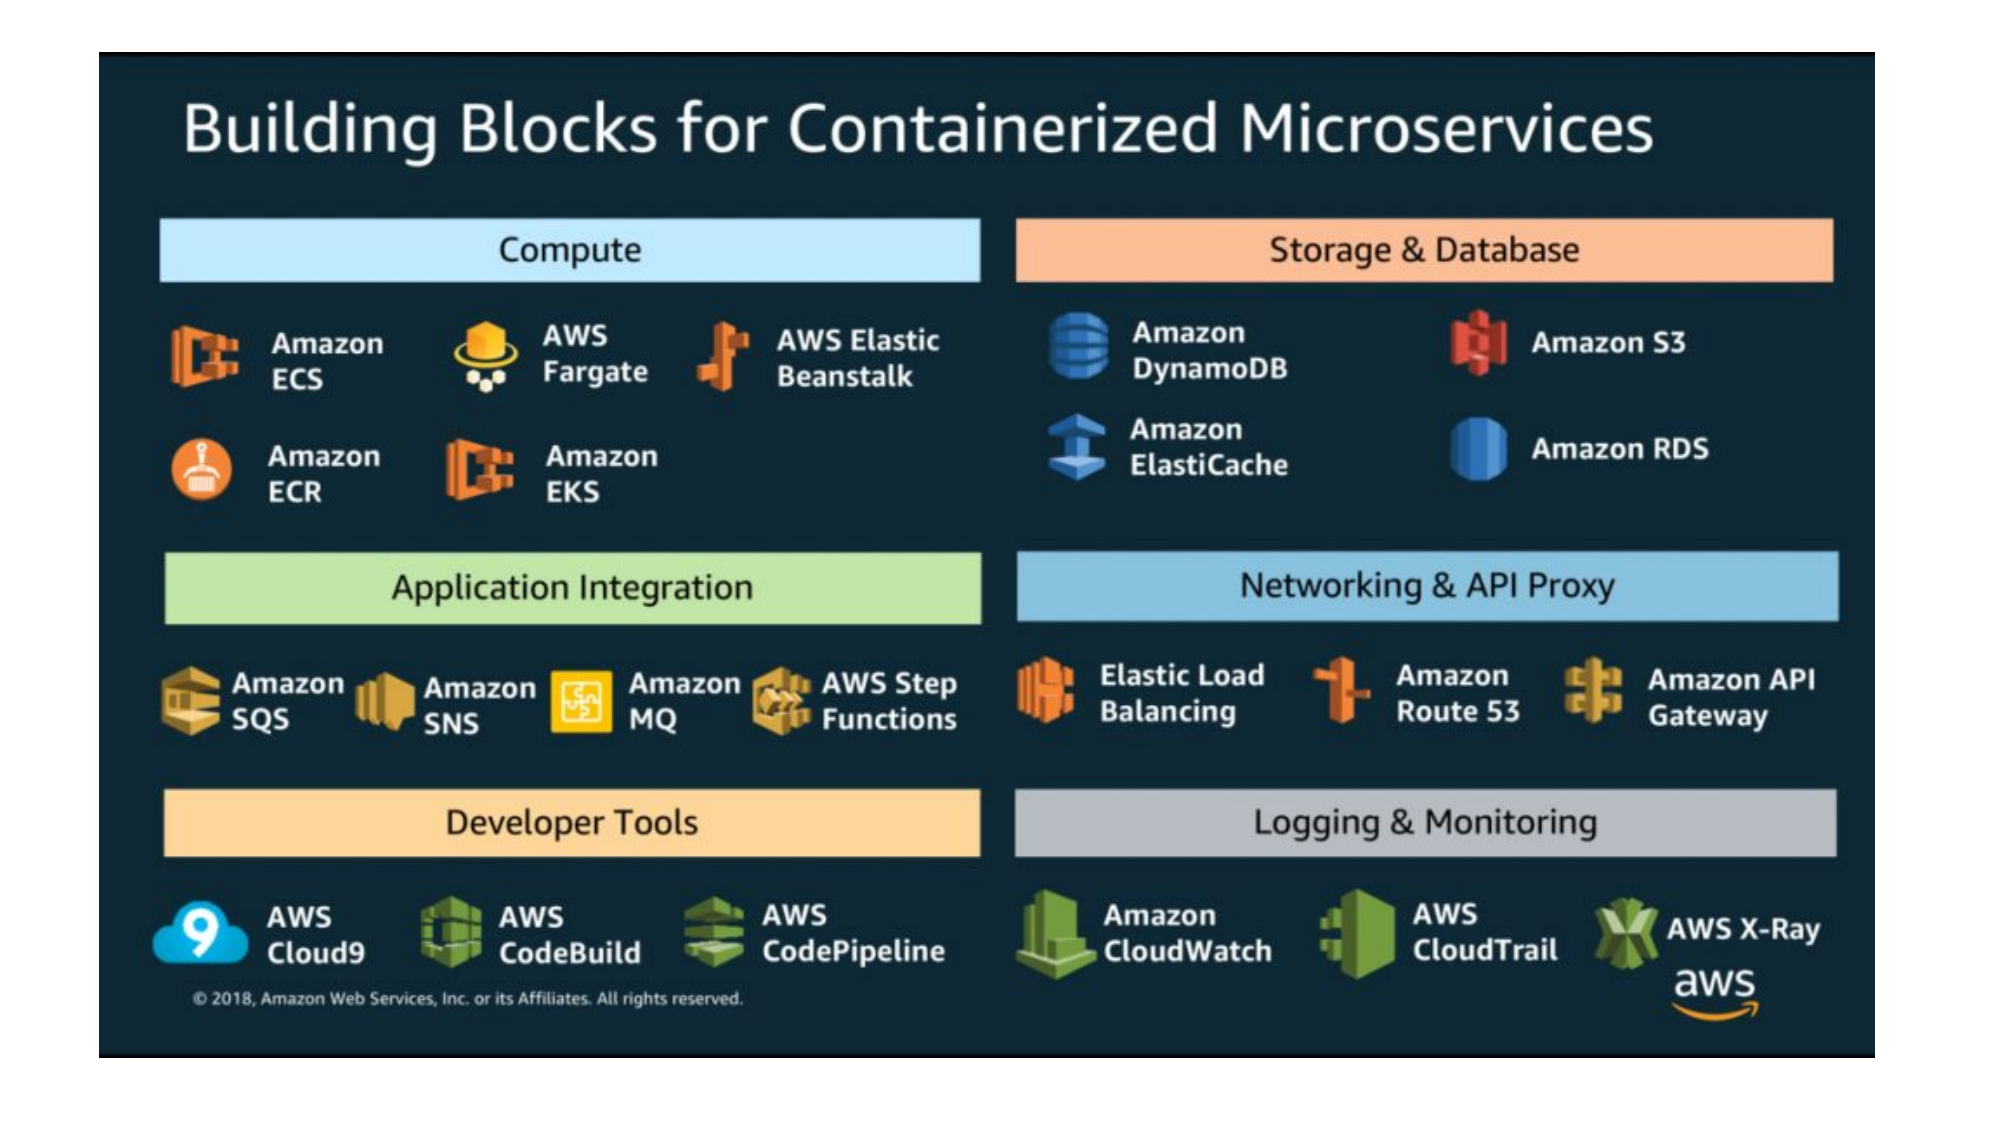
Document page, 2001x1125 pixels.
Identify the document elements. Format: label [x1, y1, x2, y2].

picture [99, 52, 1876, 1059]
